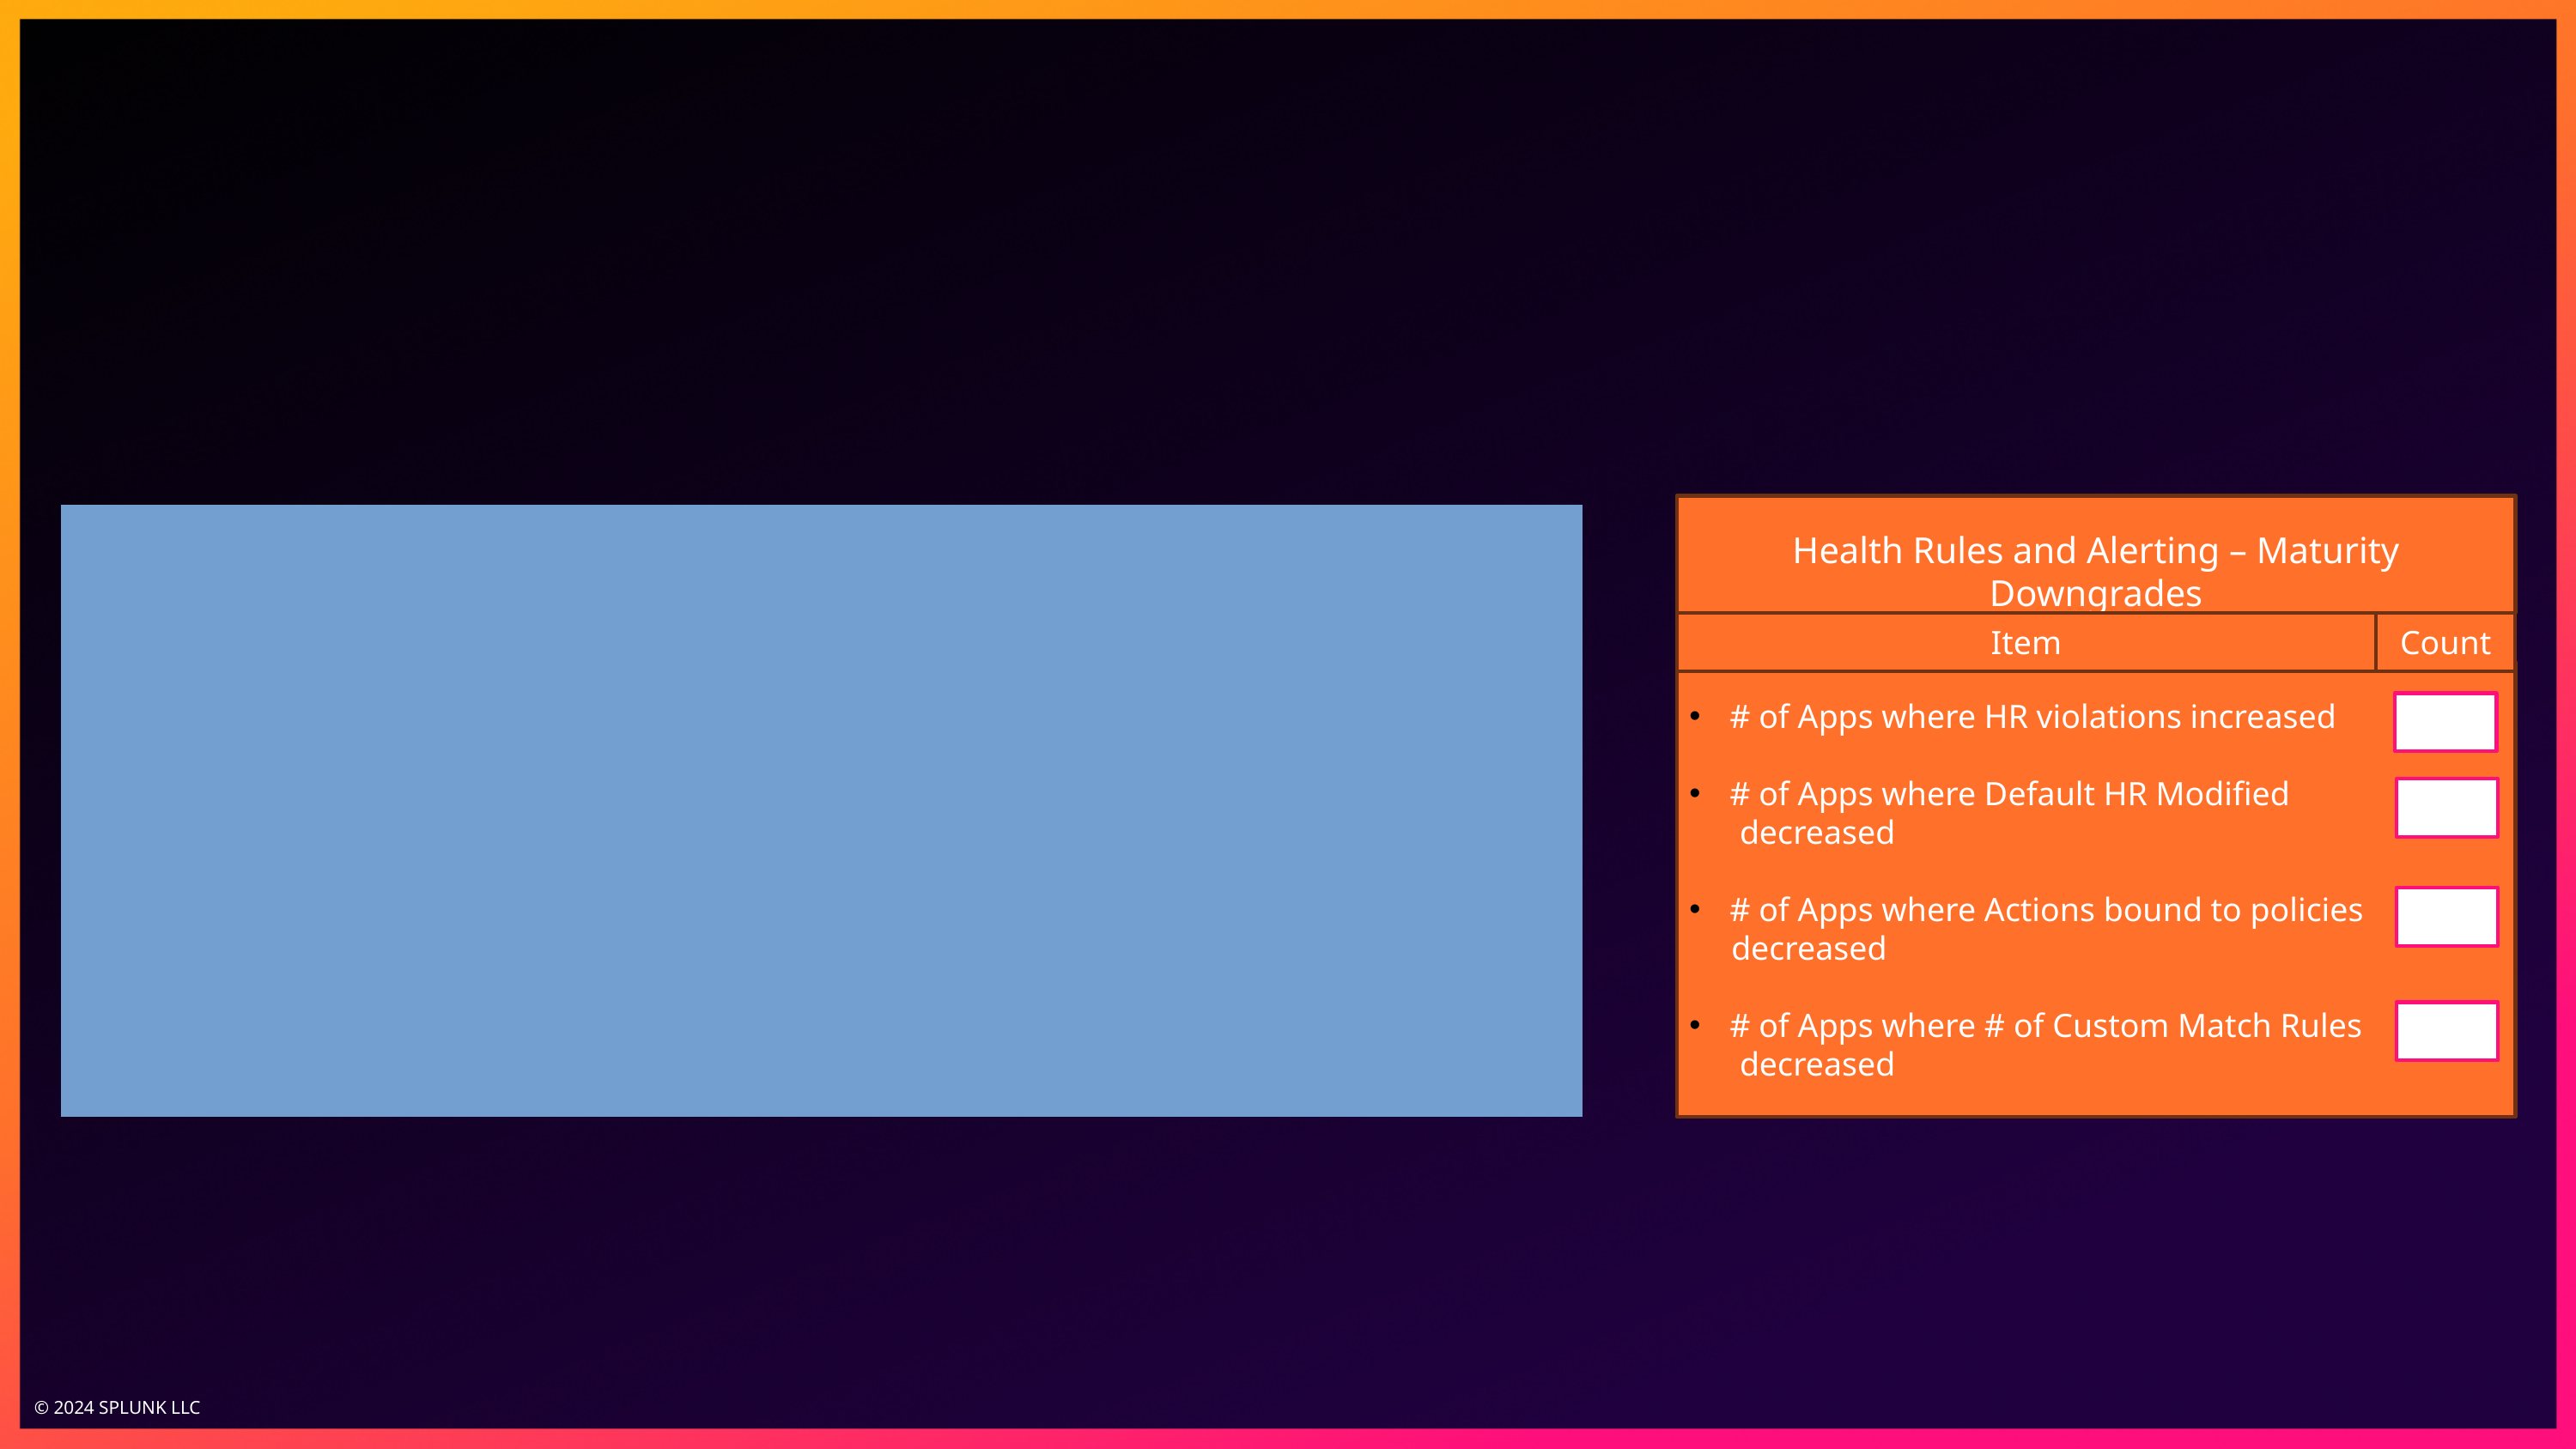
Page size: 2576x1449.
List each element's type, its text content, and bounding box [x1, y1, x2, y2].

text_box Count [2378, 611, 2517, 673]
text_box # of Apps where HR violations increased # of Apps where Default HR Modified decreased # of Apps where Actions bound to policies decreased # of Apps where # of Custom Match Rules decreased [1675, 660, 2518, 1119]
text_box [2395, 886, 2500, 948]
picture [0, 0, 2576, 1449]
text_box [2395, 1000, 2500, 1062]
text_box [2395, 777, 2500, 839]
text_box [2393, 691, 2499, 753]
text_box Item [1675, 611, 2378, 673]
text_box Metric Limits Health Rules and Alerting – Maturity Downgrades [1675, 494, 2518, 615]
